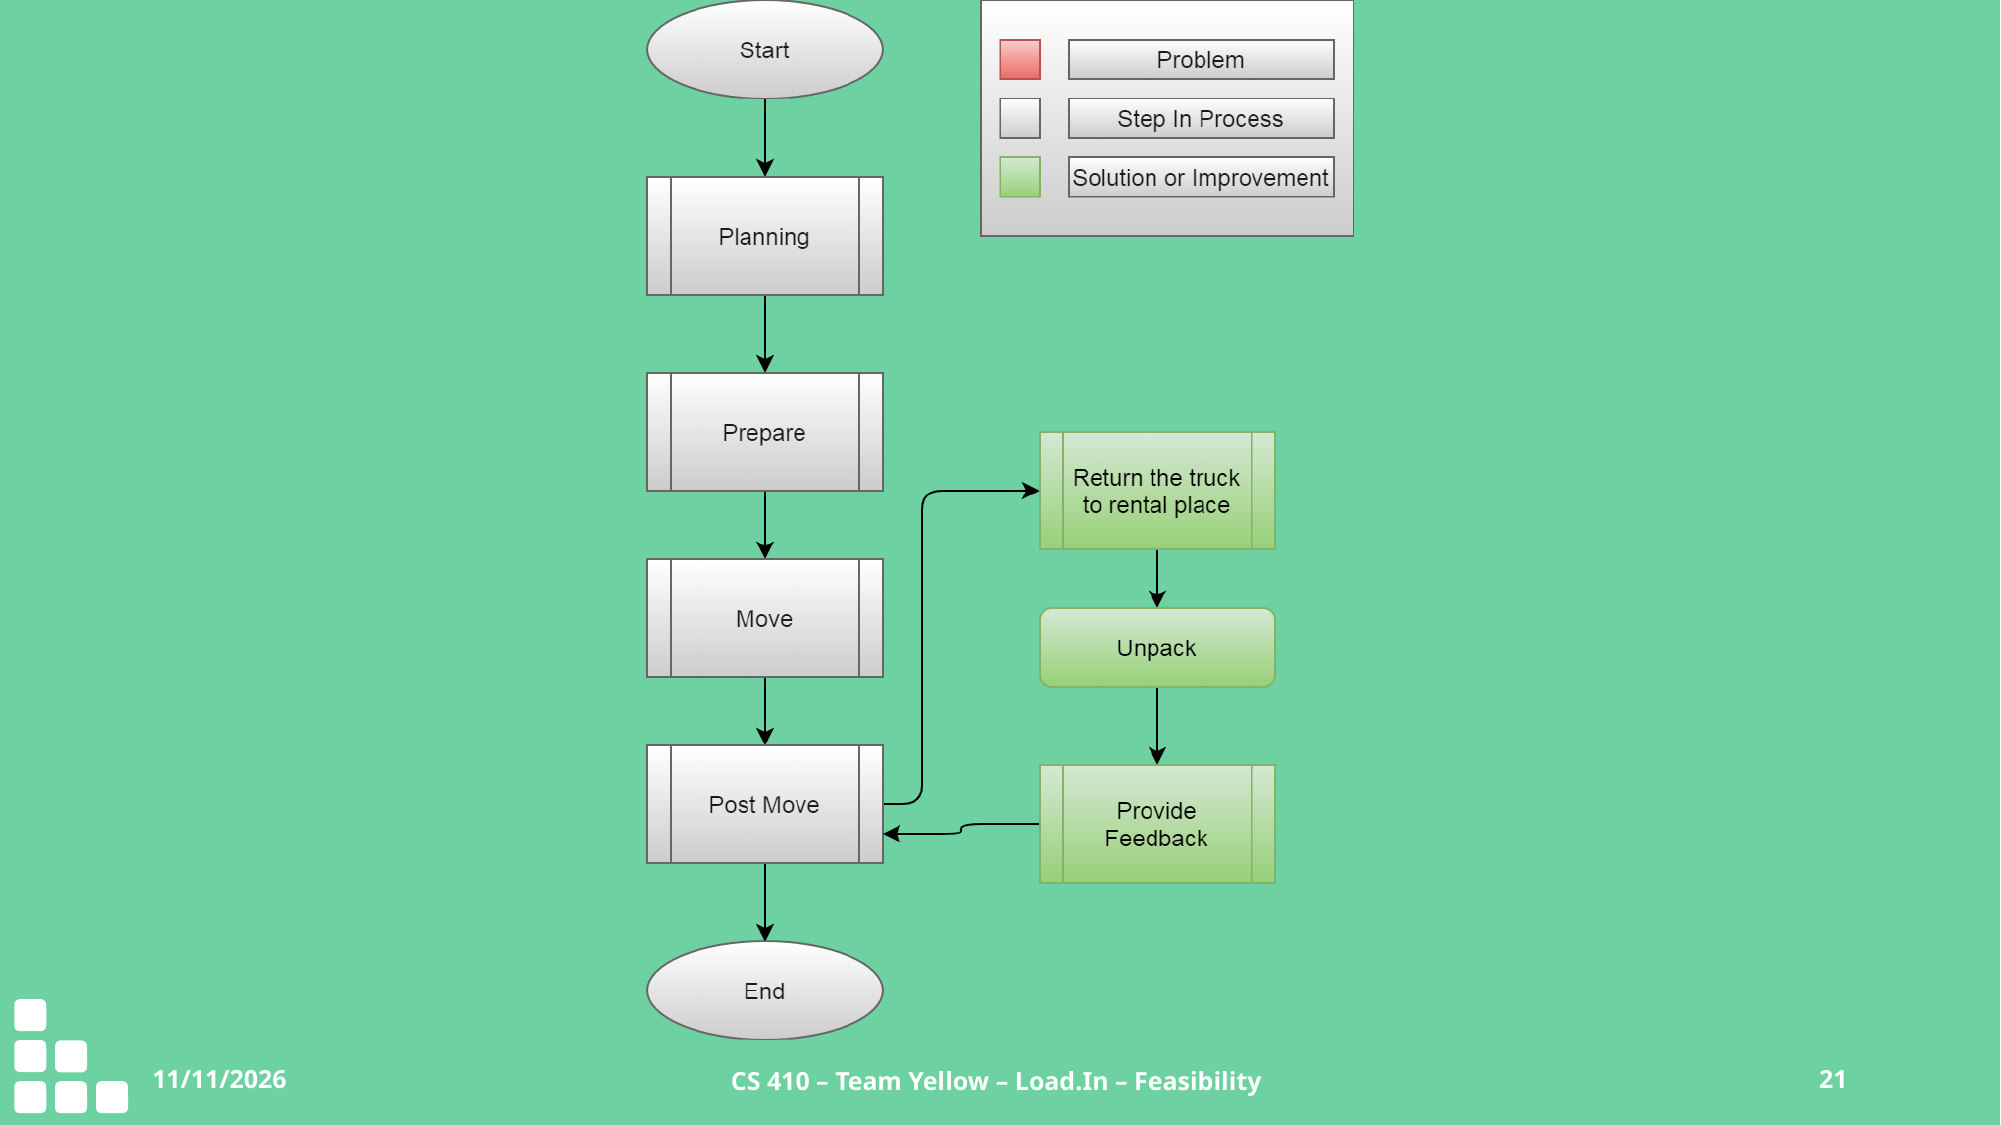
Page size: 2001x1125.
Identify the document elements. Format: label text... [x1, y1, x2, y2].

text_box CS 410 – Team Yellow – Load.In – Feasibility [662, 1048, 1338, 1125]
text_box 21 [1412, 1035, 1863, 1125]
picture [646, 0, 1354, 1040]
text_box 10/12/20 [137, 1035, 588, 1125]
